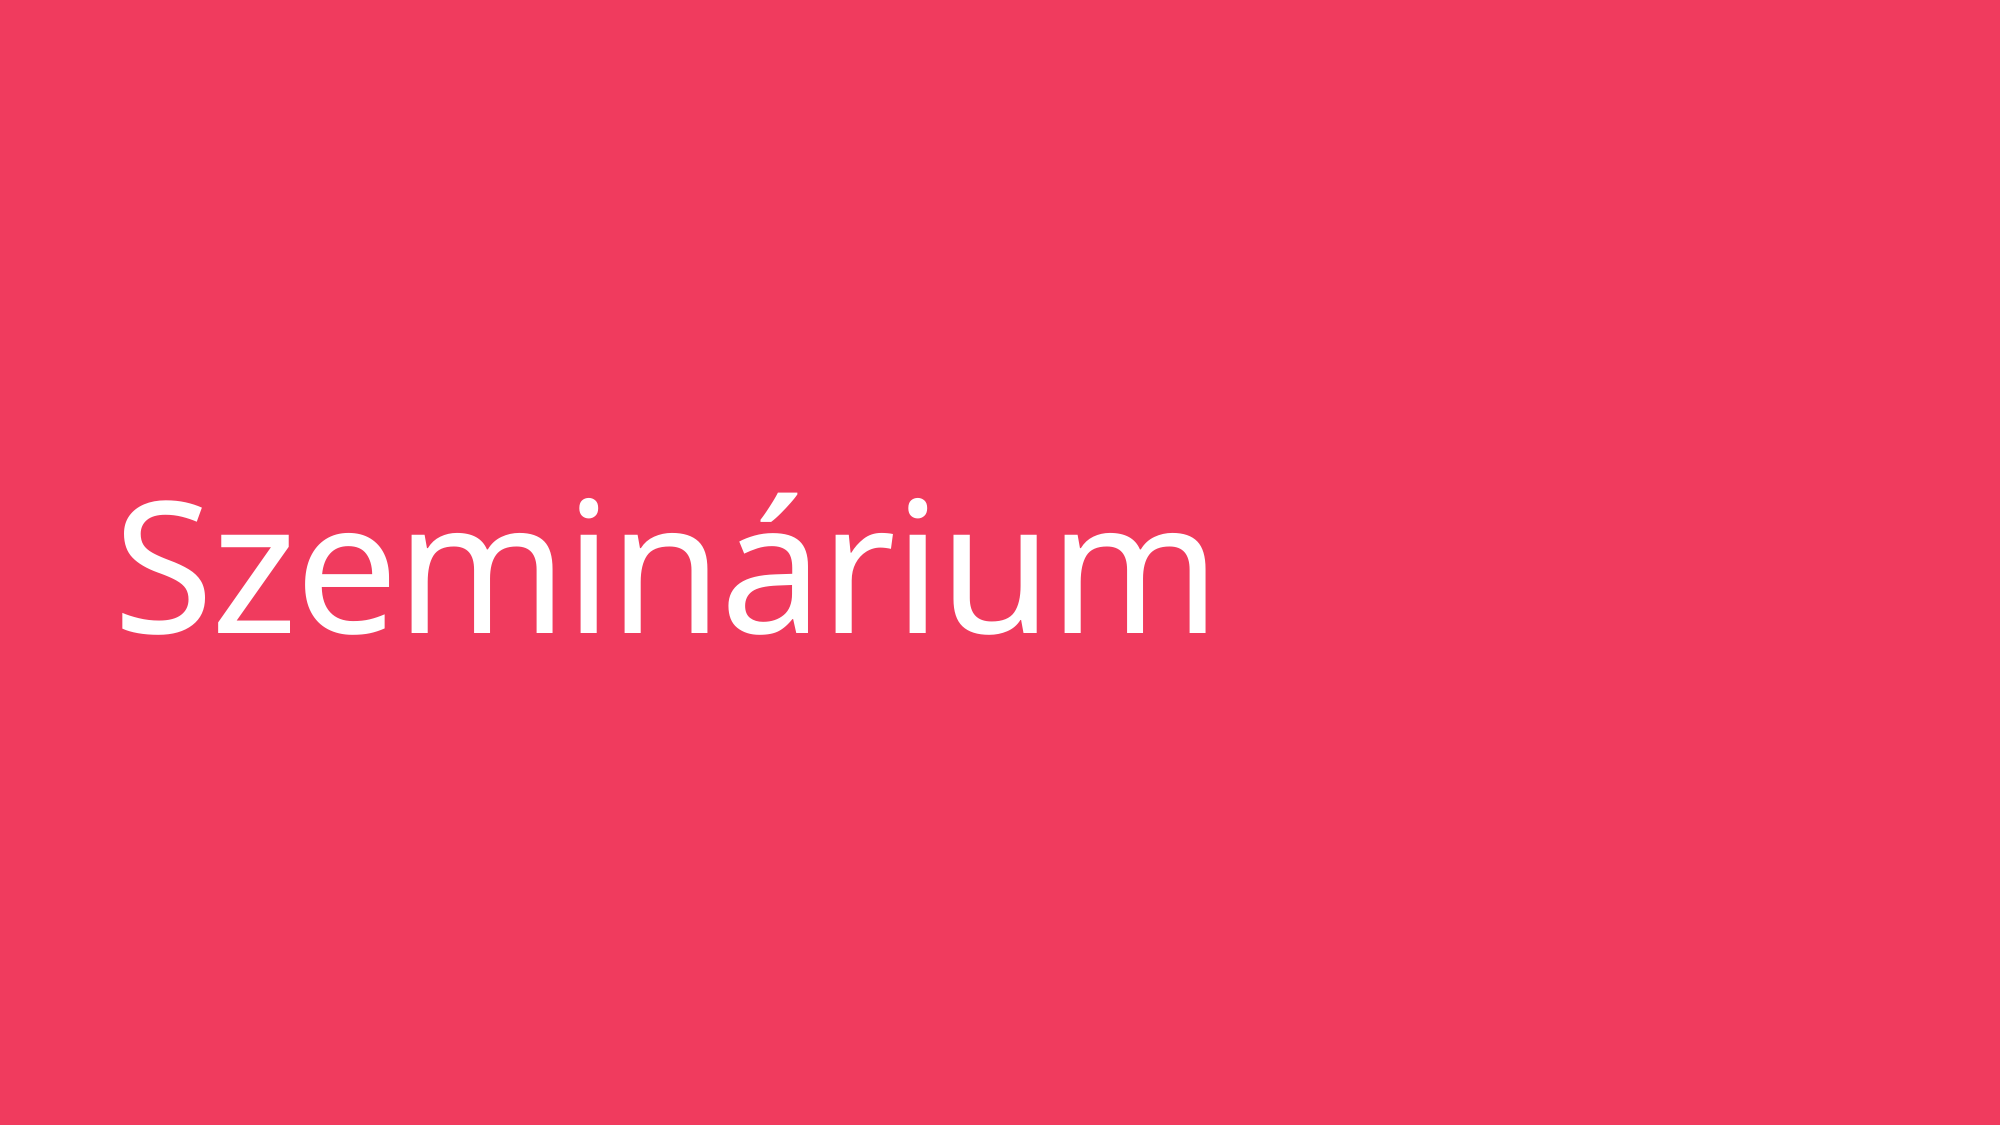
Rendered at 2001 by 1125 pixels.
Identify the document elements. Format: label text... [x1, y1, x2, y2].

title Szeminárium [98, 126, 1868, 677]
